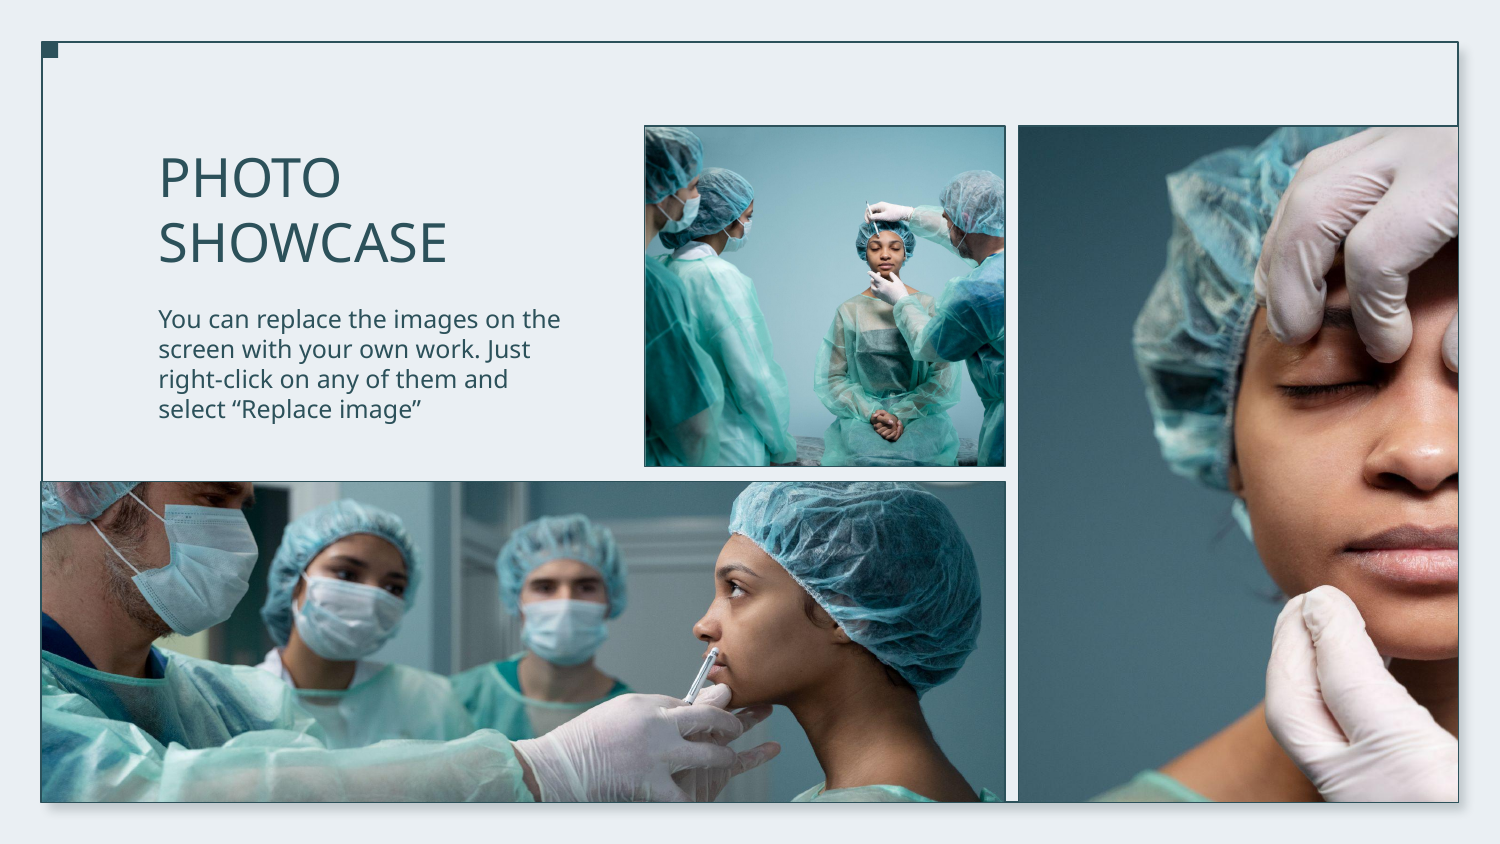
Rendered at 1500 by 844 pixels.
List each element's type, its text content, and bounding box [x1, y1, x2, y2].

subtitle You can replace the images on the screen with your own work. Just right-click on any of them and select “Replace image” [143, 288, 589, 420]
picture [645, 126, 1005, 466]
title PHOTO SHOWCASE [143, 126, 589, 288]
picture [41, 482, 1005, 803]
picture [1018, 126, 1459, 803]
